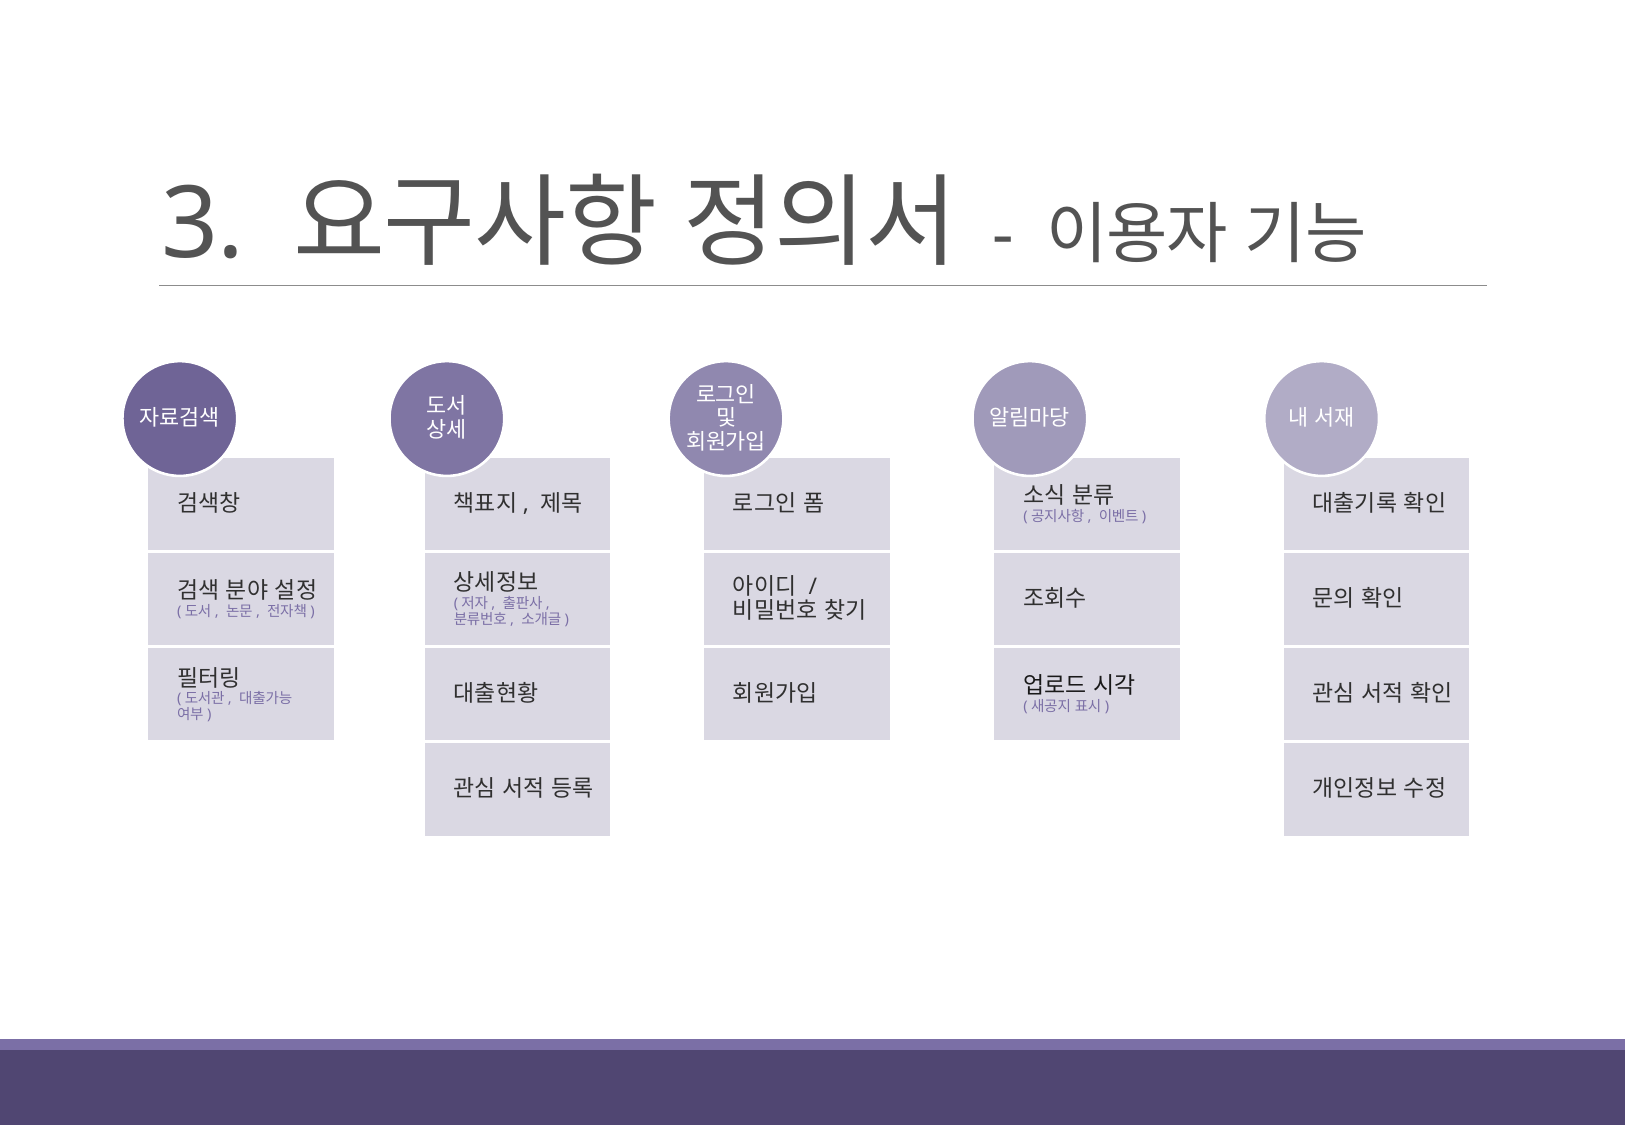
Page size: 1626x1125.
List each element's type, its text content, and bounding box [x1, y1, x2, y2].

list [130, 294, 1488, 956]
title 3. 요구사항 정의서 - 이용자 기능 [146, 47, 1487, 285]
